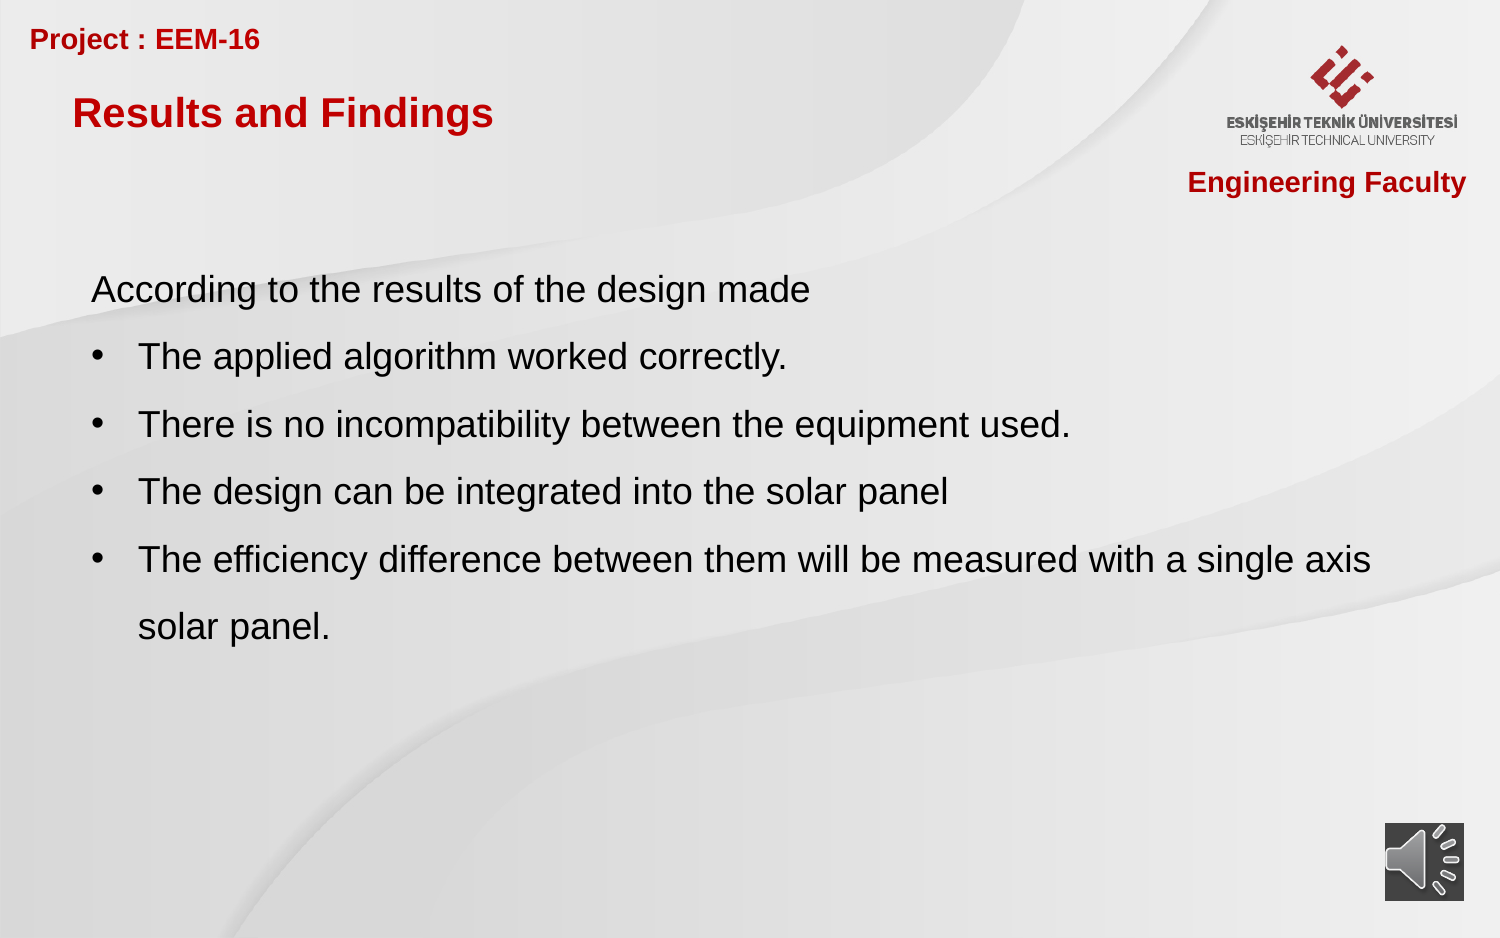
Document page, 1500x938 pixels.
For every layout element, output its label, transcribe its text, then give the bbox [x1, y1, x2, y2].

picture [0, 0, 1500, 938]
text_box Results and Findings [57, 86, 1186, 135]
text_box According to the results of the design made The applied algorithm worked correctly. There is no incompatibility between the equipment used. The design can be integrated into the solar panel The efficiency difference between them will be measured with a single axis solar panel. [57, 227, 1428, 665]
slide_number 21 [1389, 849, 1480, 922]
text_box Engineering Faculty [1157, 138, 1498, 224]
text_box Project : EEM-16 [14, 9, 298, 66]
